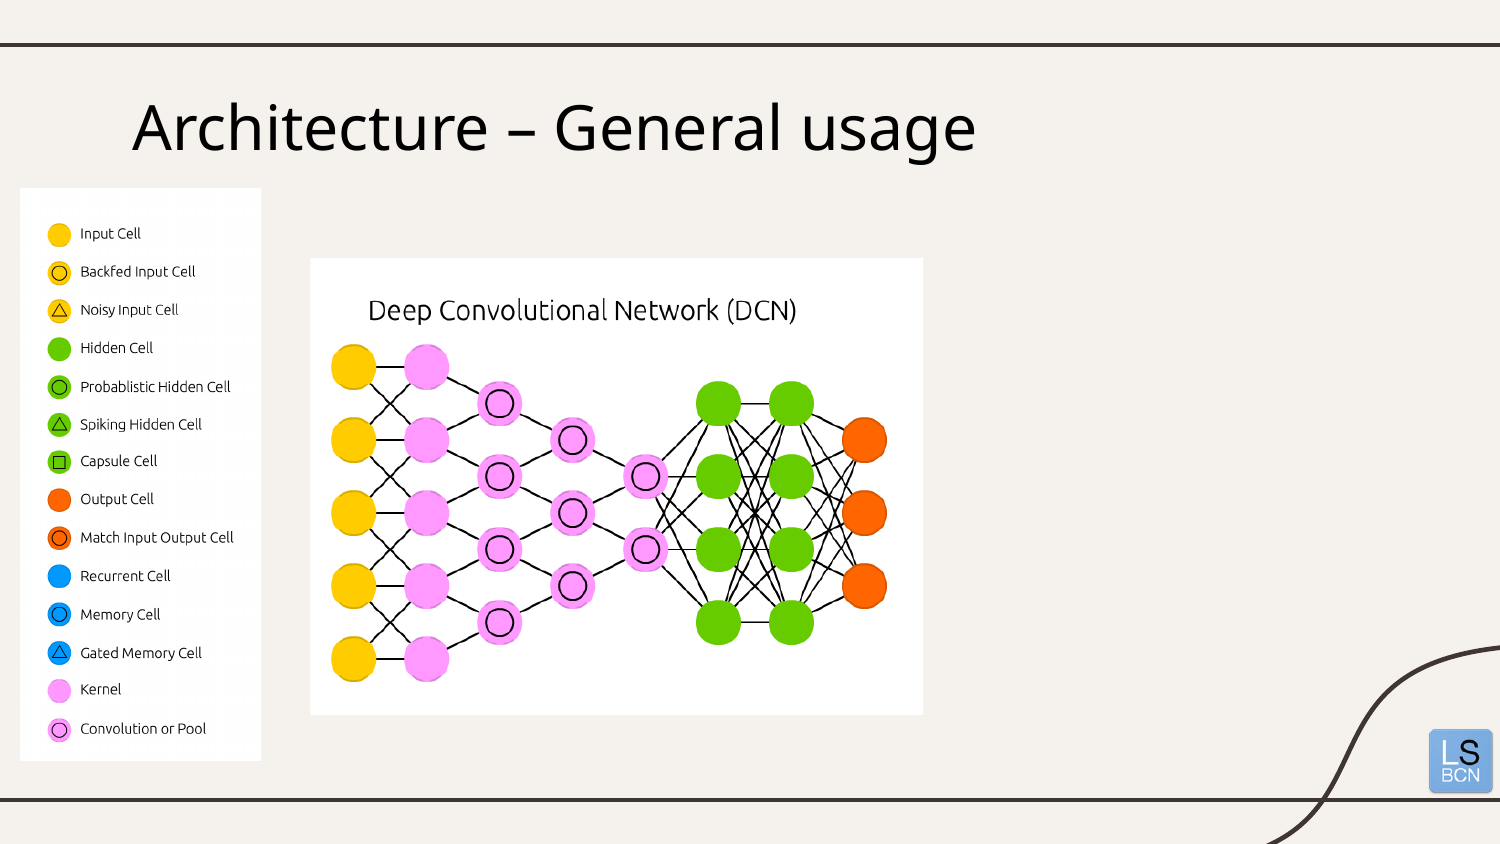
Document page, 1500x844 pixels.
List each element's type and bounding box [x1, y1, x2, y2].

title [116, 72, 1278, 167]
picture [1421, 721, 1500, 801]
picture [310, 258, 924, 715]
picture [19, 188, 262, 762]
